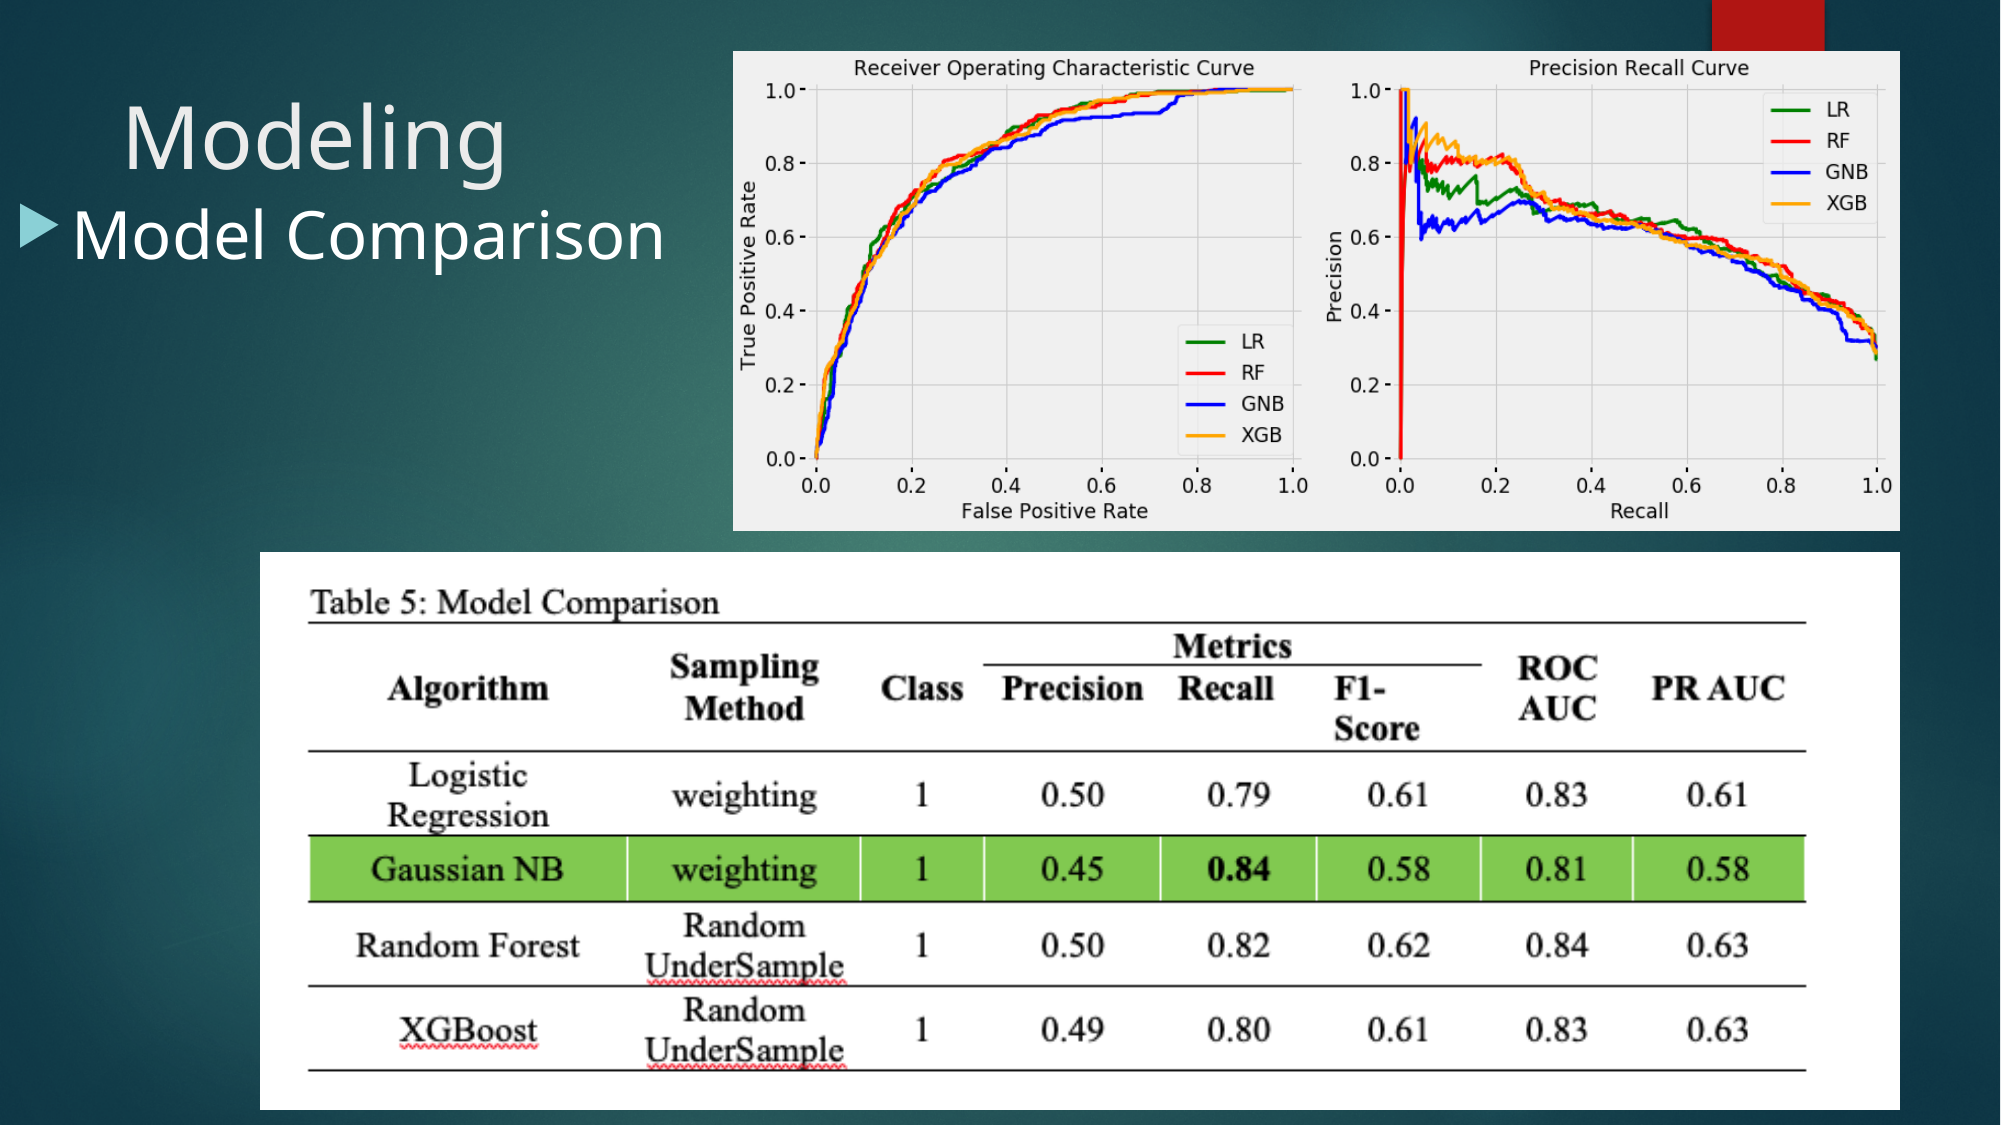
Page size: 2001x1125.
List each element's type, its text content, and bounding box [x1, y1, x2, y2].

list Model Comparison [0, 185, 727, 304]
picture [733, 0, 1900, 531]
picture [0, 437, 1900, 1125]
title Modeling [106, 74, 727, 185]
